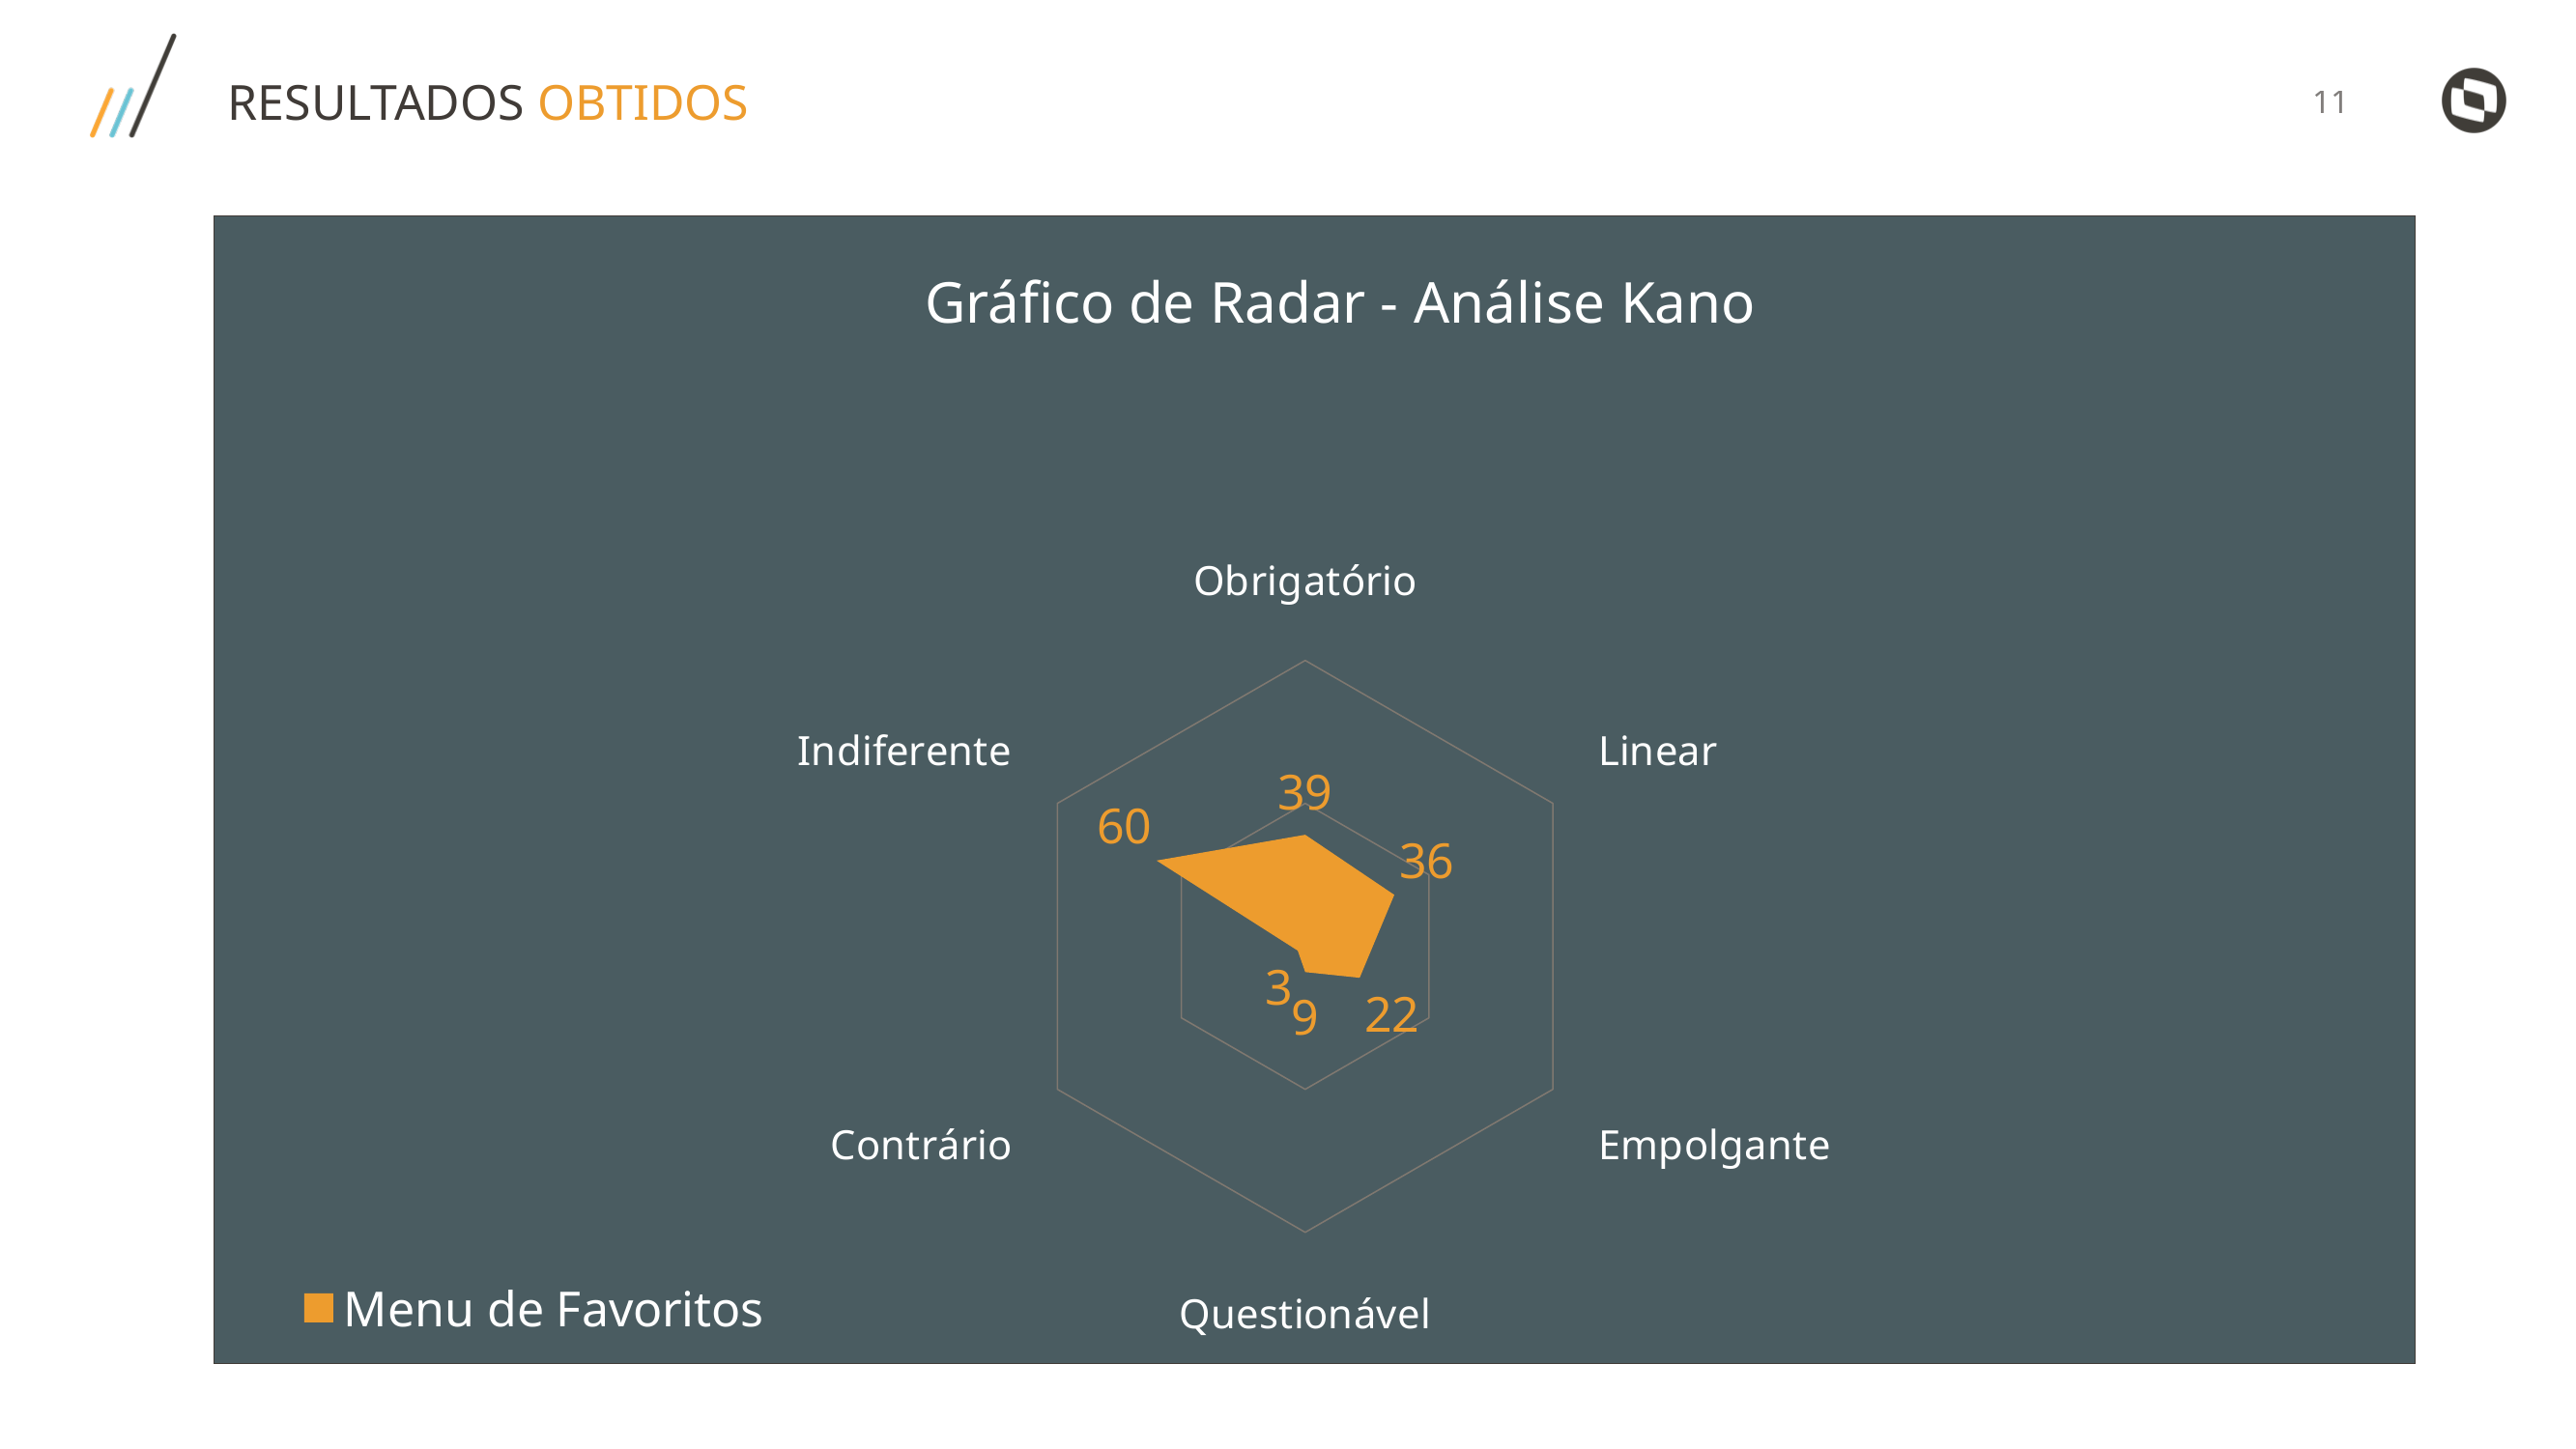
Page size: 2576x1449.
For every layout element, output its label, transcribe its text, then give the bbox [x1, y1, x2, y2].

picture [88, 32, 179, 139]
list RESULTADOS OBTIDOS [214, 64, 2296, 138]
chart [214, 215, 2416, 1364]
picture [2435, 61, 2513, 140]
